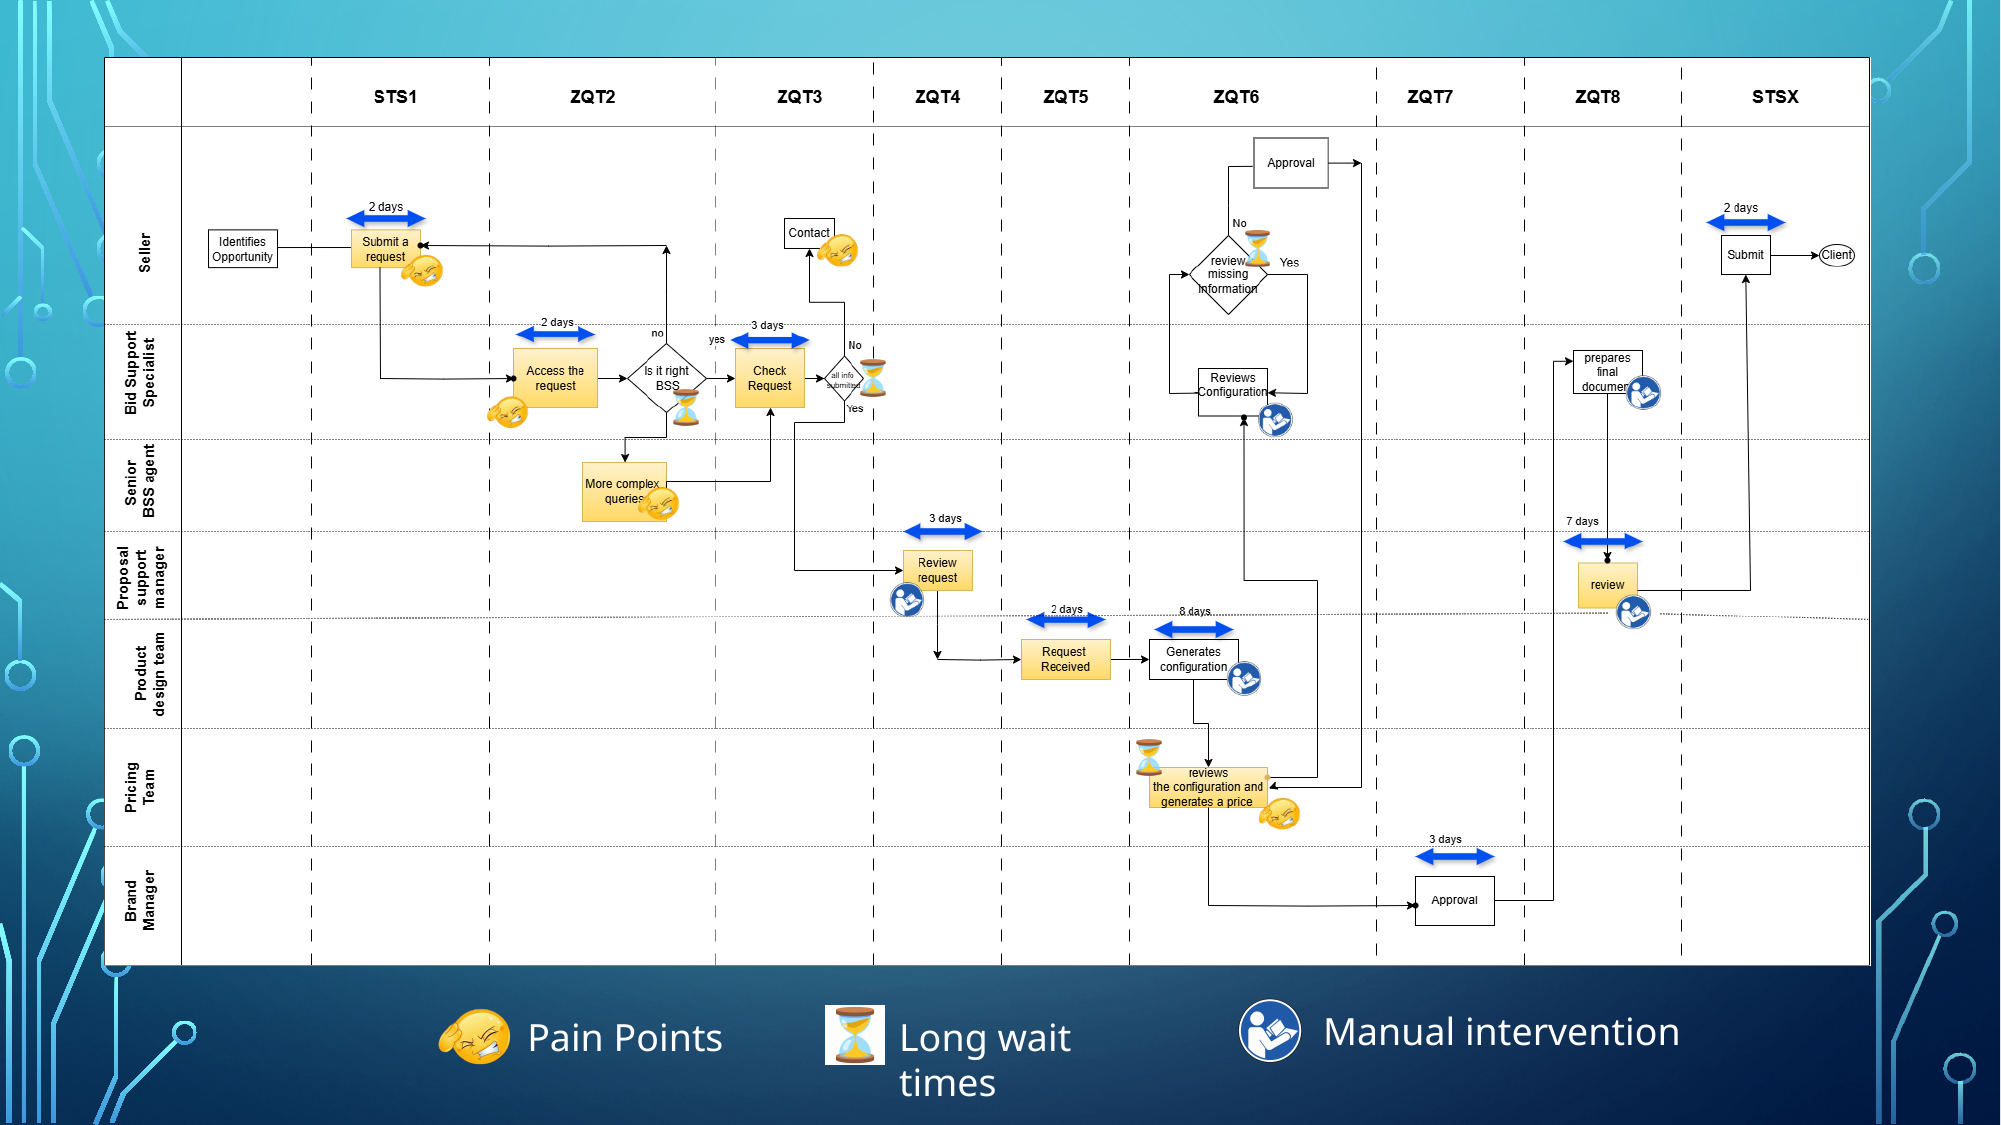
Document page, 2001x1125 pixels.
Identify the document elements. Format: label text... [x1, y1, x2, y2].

text_box Manual intervention [1318, 1000, 1705, 1061]
picture [104, 57, 1871, 967]
picture [419, 990, 550, 1068]
picture [825, 1005, 885, 1066]
picture [1221, 994, 1318, 1068]
text_box Pain Points [550, 1007, 791, 1067]
text_box Long wait times [884, 1007, 1163, 1112]
